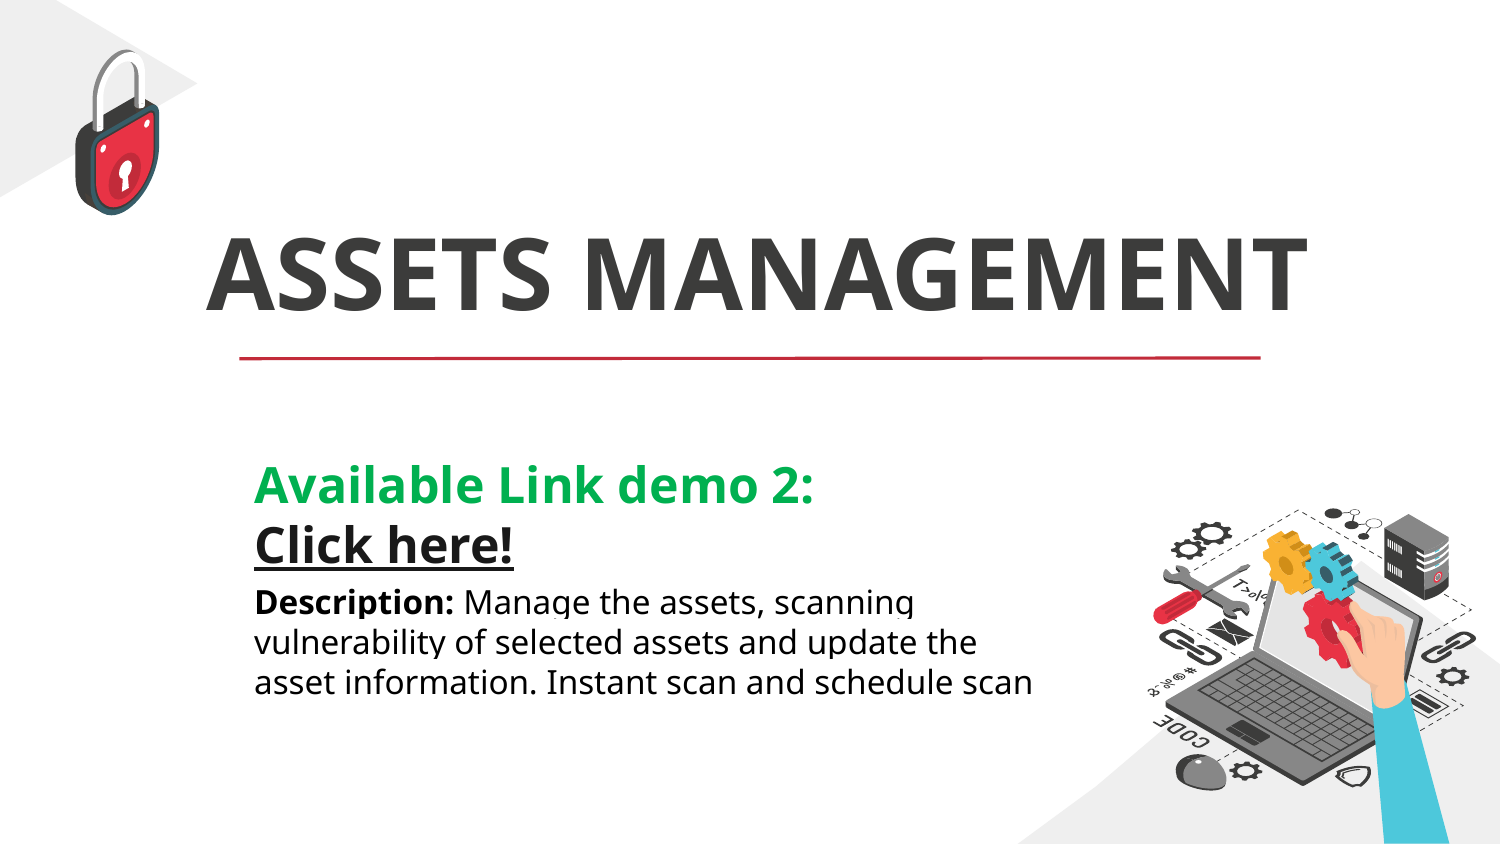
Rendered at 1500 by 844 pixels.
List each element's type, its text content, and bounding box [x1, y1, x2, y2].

text_box Available Link demo 2: Click here! [239, 438, 1017, 533]
text_box Description: Manage the assets, scanning vulnerability of selected assets and update the asset information. Instant scan and schedule scan [239, 573, 1071, 709]
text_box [75, 49, 160, 216]
title ASSETS MANAGEMENT [174, 195, 1342, 334]
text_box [1147, 508, 1478, 844]
